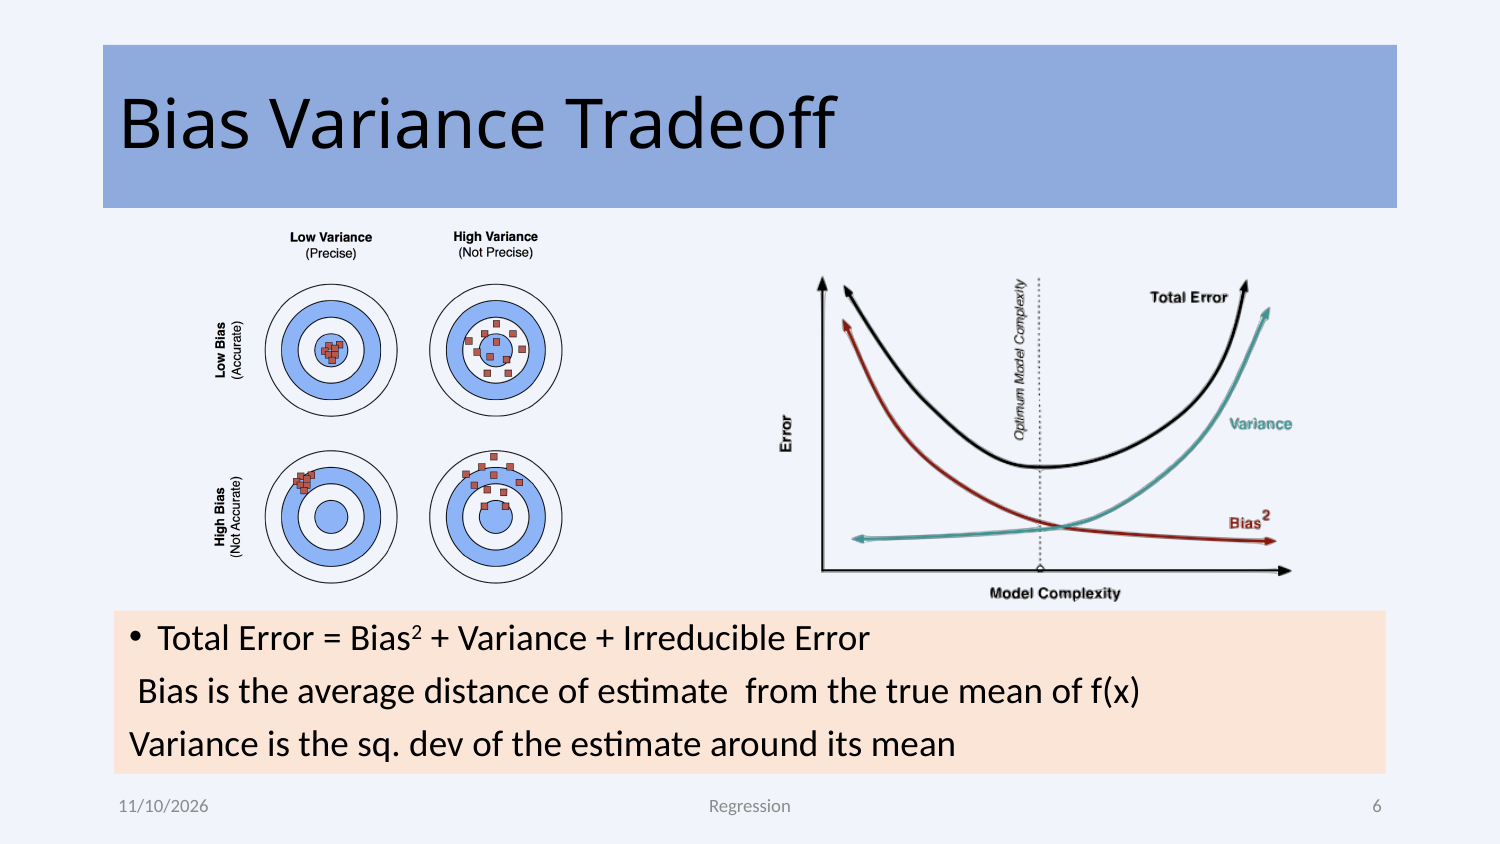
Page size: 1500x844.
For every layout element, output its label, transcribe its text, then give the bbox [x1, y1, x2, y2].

picture [766, 262, 1321, 611]
slide_number 6 [1059, 782, 1397, 827]
footer Regression [496, 782, 1004, 827]
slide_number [103, 782, 441, 827]
picture [208, 224, 570, 594]
title Bias Variance Tradeoff [103, 44, 1397, 208]
